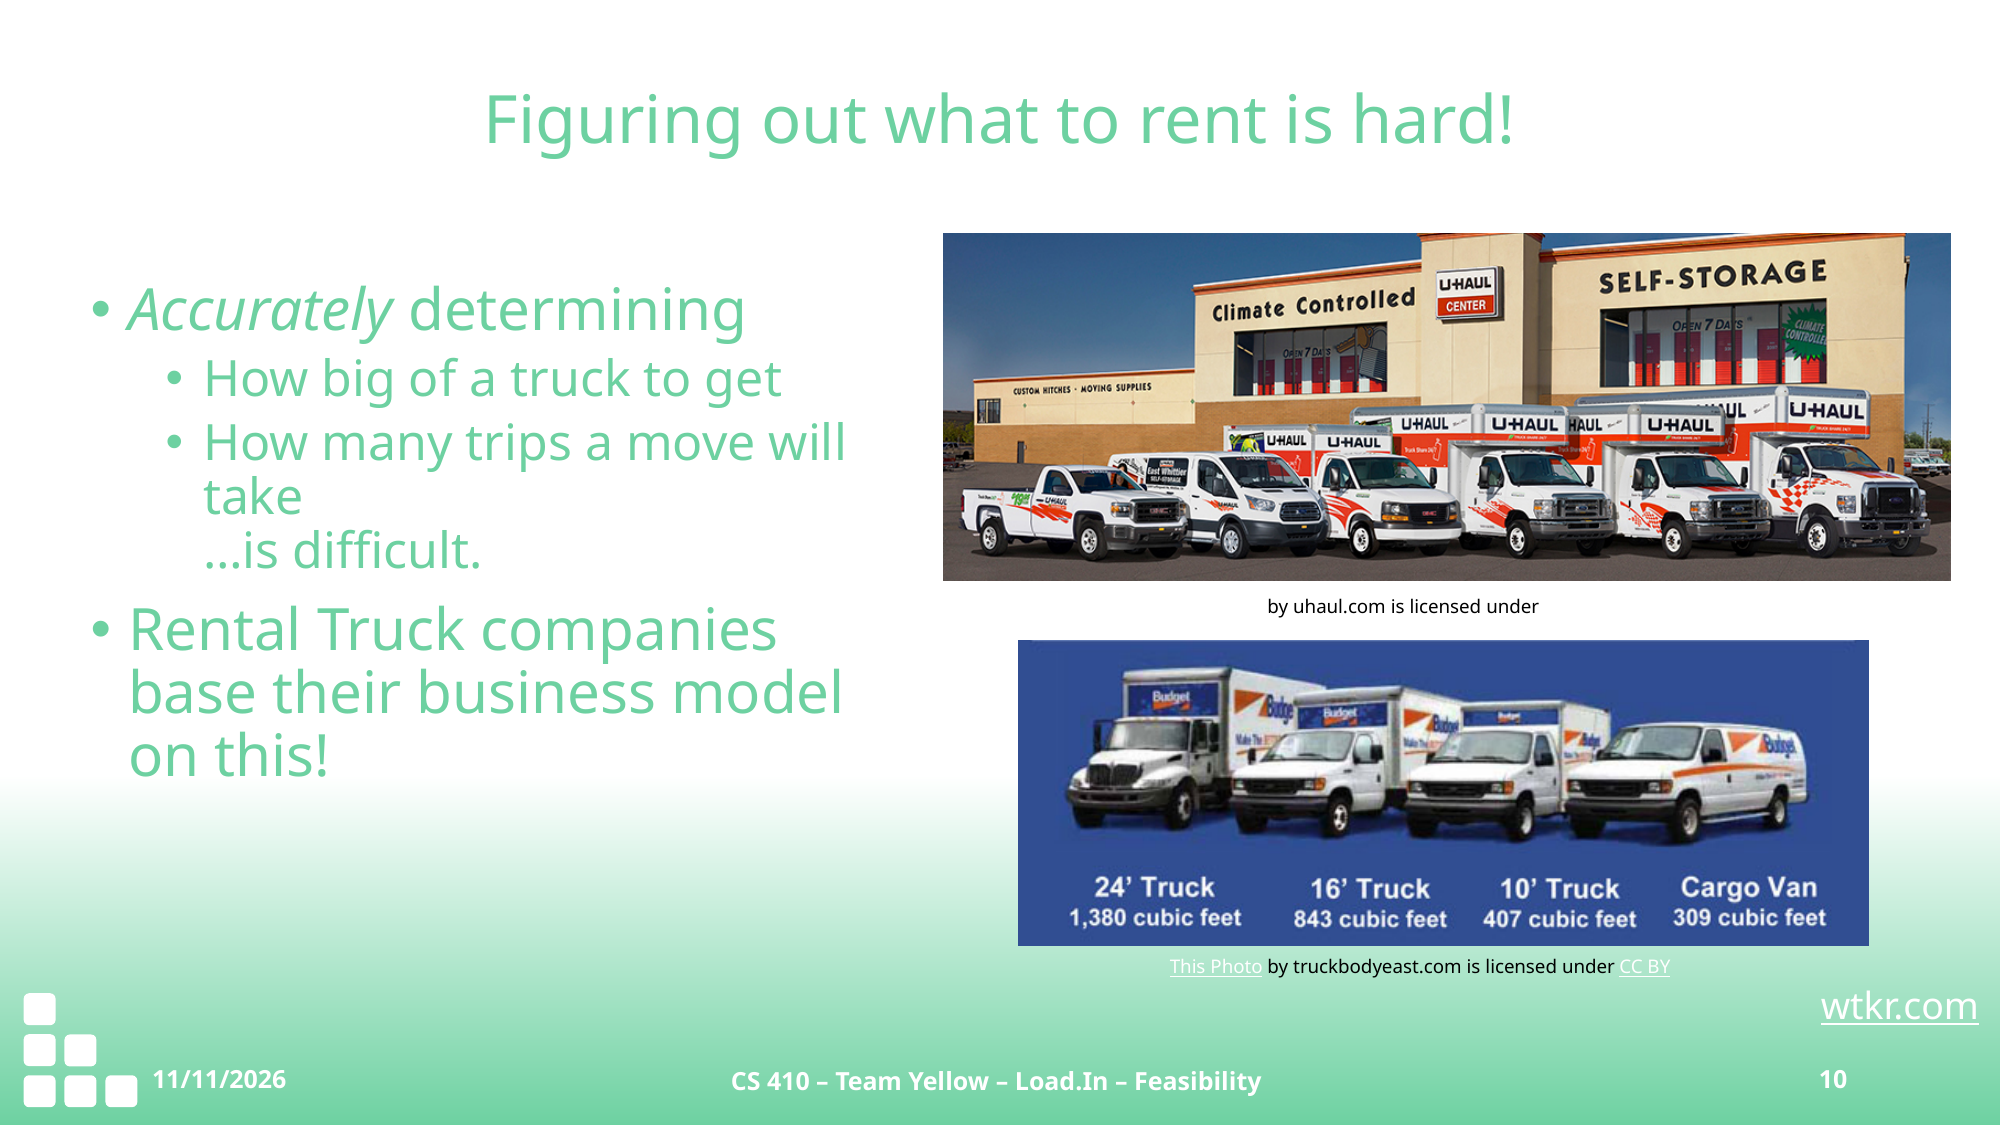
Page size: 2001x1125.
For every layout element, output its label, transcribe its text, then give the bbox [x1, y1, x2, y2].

text_box CS 410 – Team Yellow – Load.In – Feasibility [662, 1058, 1338, 1125]
text_box 10 [1412, 1058, 1863, 1125]
text_box wtkr.com [1805, 974, 1994, 1041]
text_box [137, 840, 1863, 1058]
text_box This Photo by truckbodyeast.com is licensed under CC BY [1154, 954, 1830, 990]
picture [1018, 640, 1869, 946]
text_box 11/1/2020 [137, 1058, 588, 1125]
picture [942, 233, 1952, 582]
text_box Figuring out what to rent is hard! [137, 13, 1863, 231]
text_box Accurately determining How big of a truck to get How many trips a move will take …is difficult. Rental Truck companies base their business model on this! [75, 272, 926, 987]
text_box This Photo by uhaul.com is licensed under CC BY [1154, 589, 1800, 630]
